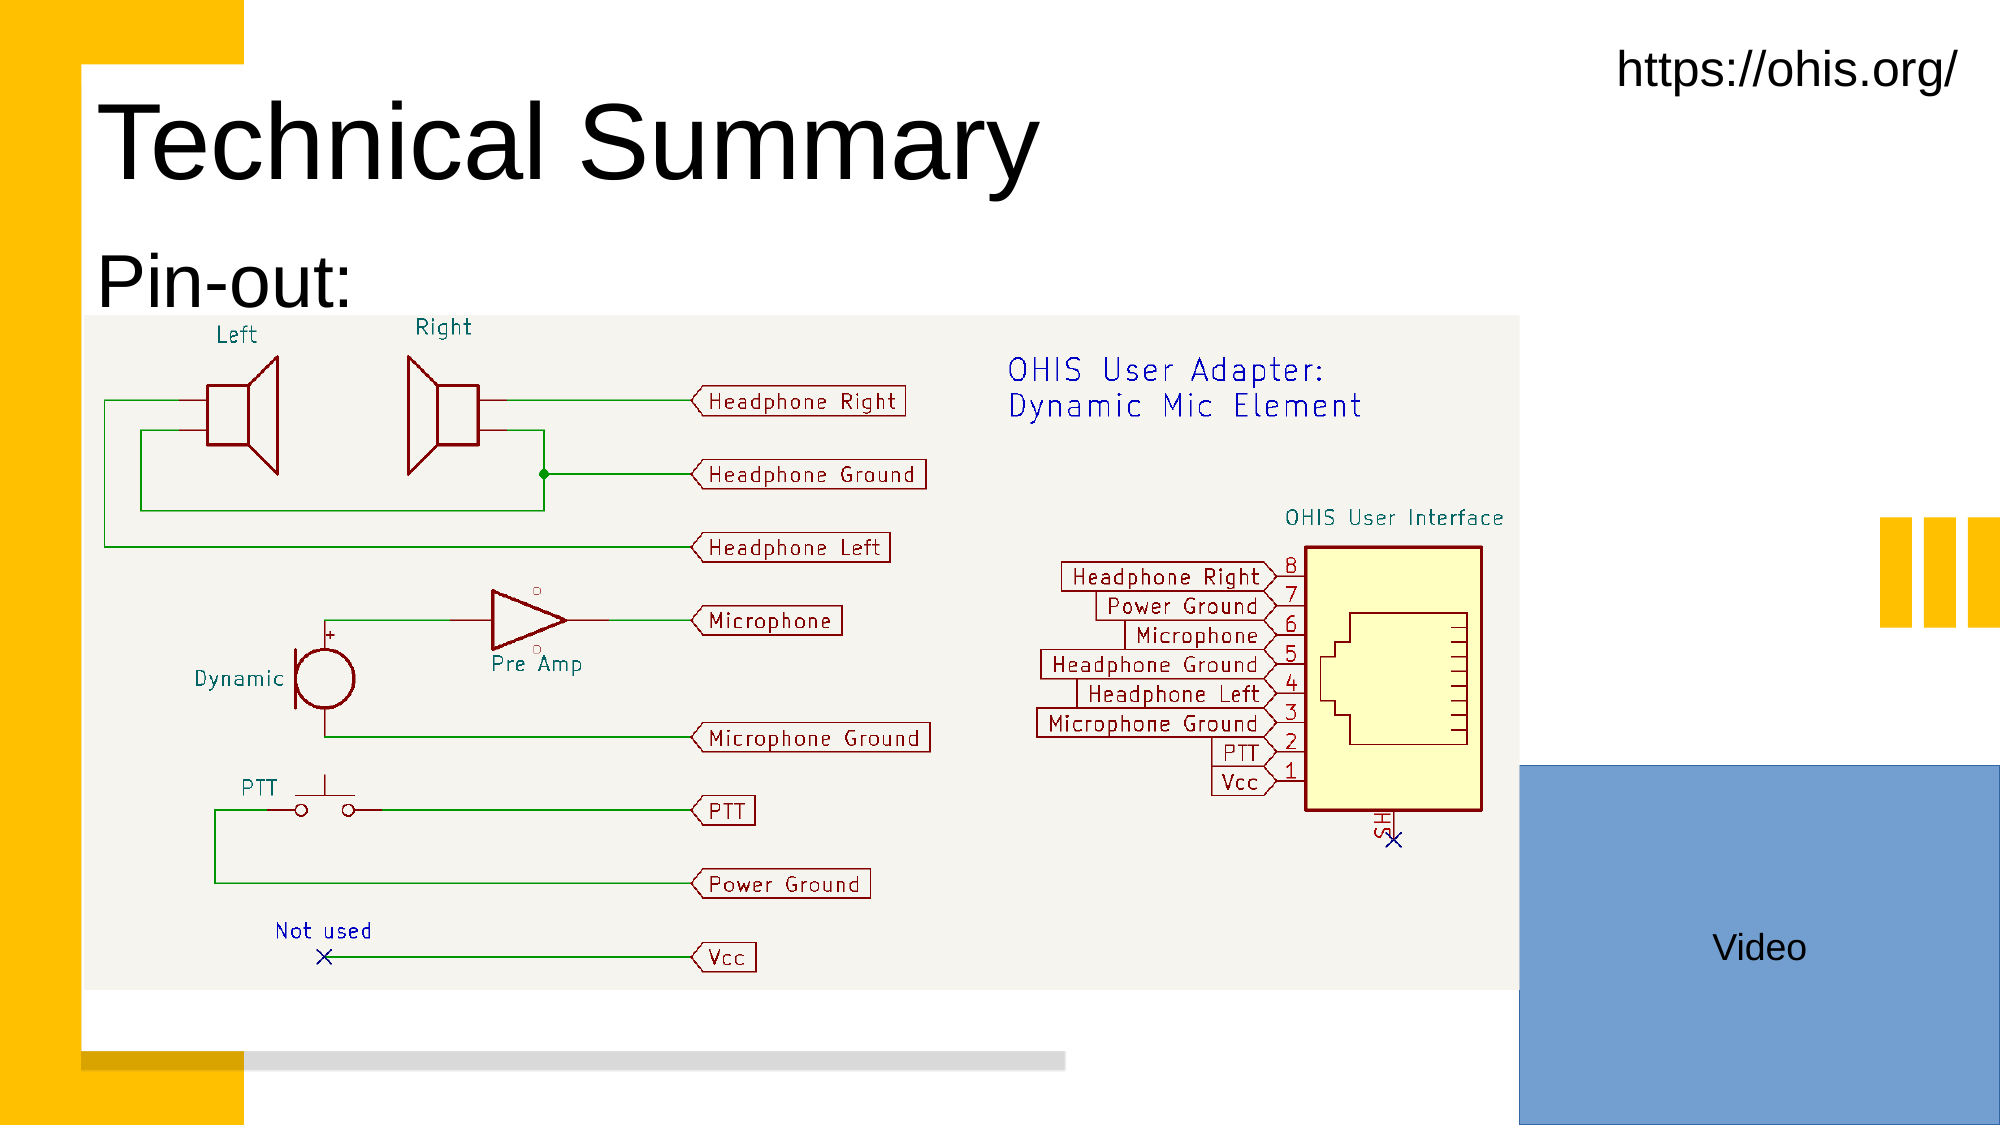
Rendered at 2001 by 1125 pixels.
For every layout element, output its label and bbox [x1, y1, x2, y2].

picture [83, 314, 1520, 991]
text_box [0, 0, 2000, 1125]
